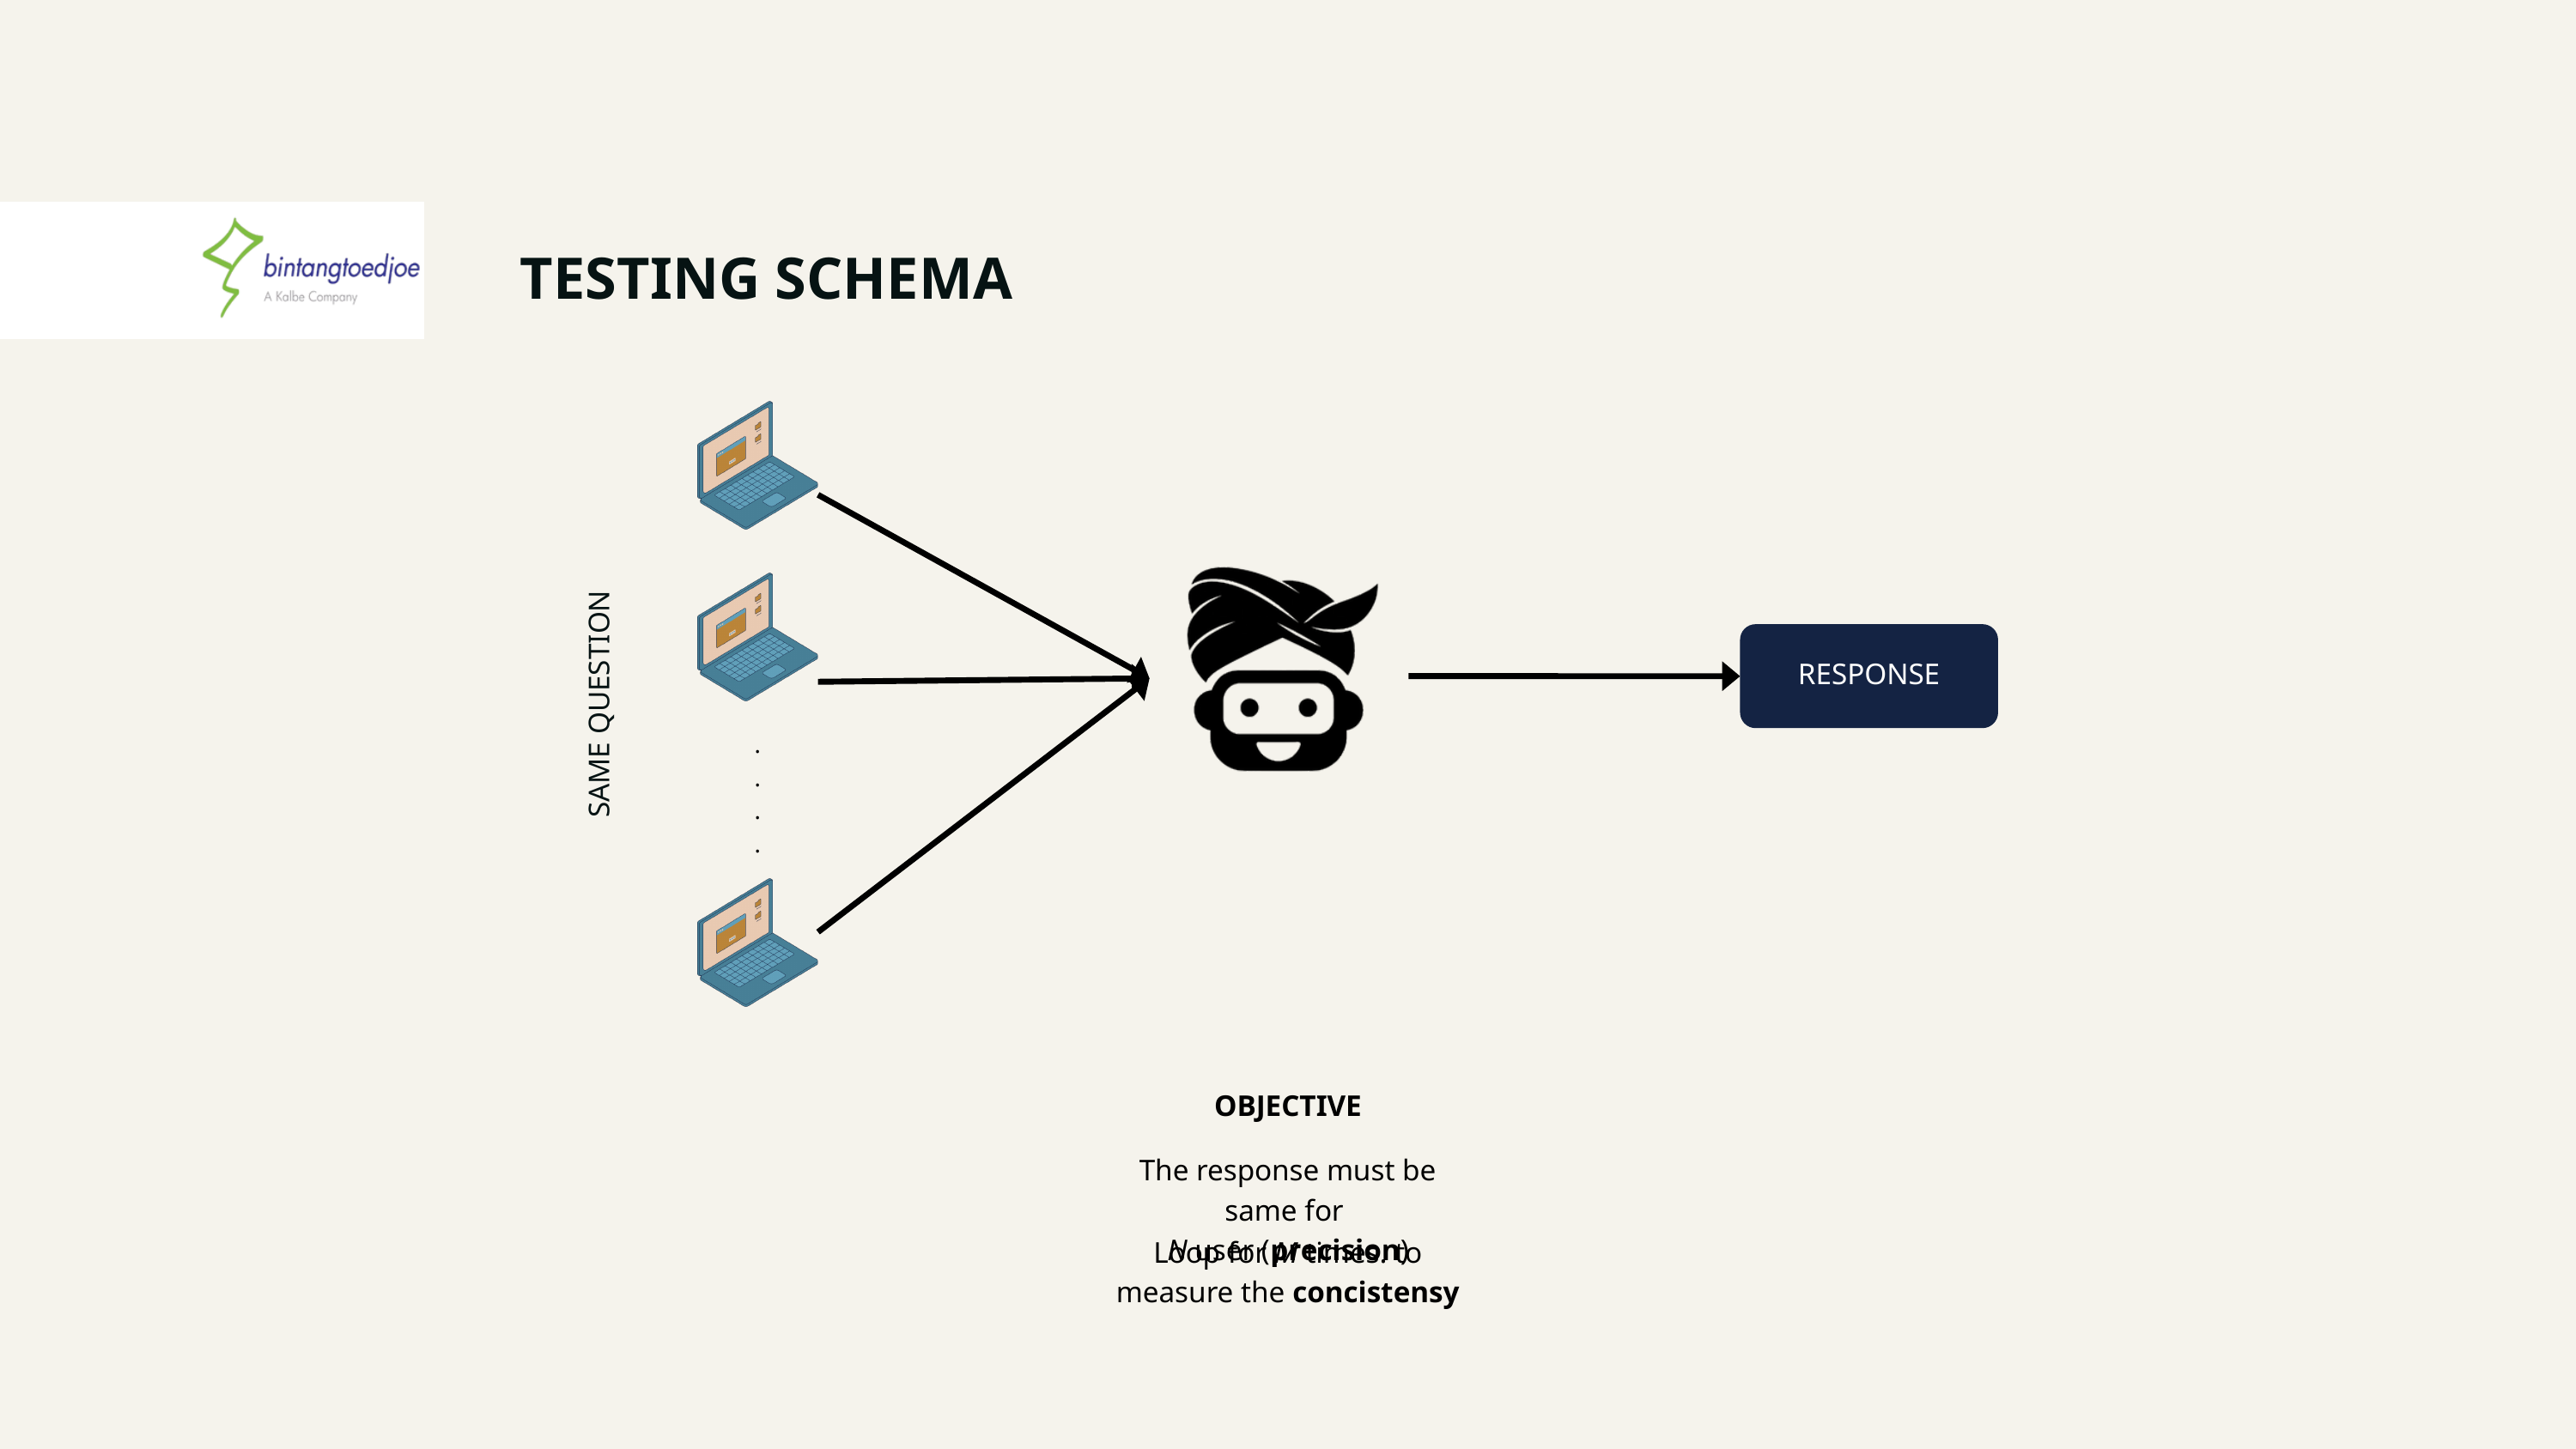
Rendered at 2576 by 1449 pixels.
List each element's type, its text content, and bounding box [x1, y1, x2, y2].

text_box TESTING SCHEMA [456, 230, 1077, 311]
text_box [192, 187, 428, 354]
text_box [577, 401, 1999, 1008]
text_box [1099, 1085, 1477, 1304]
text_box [0, 202, 424, 339]
